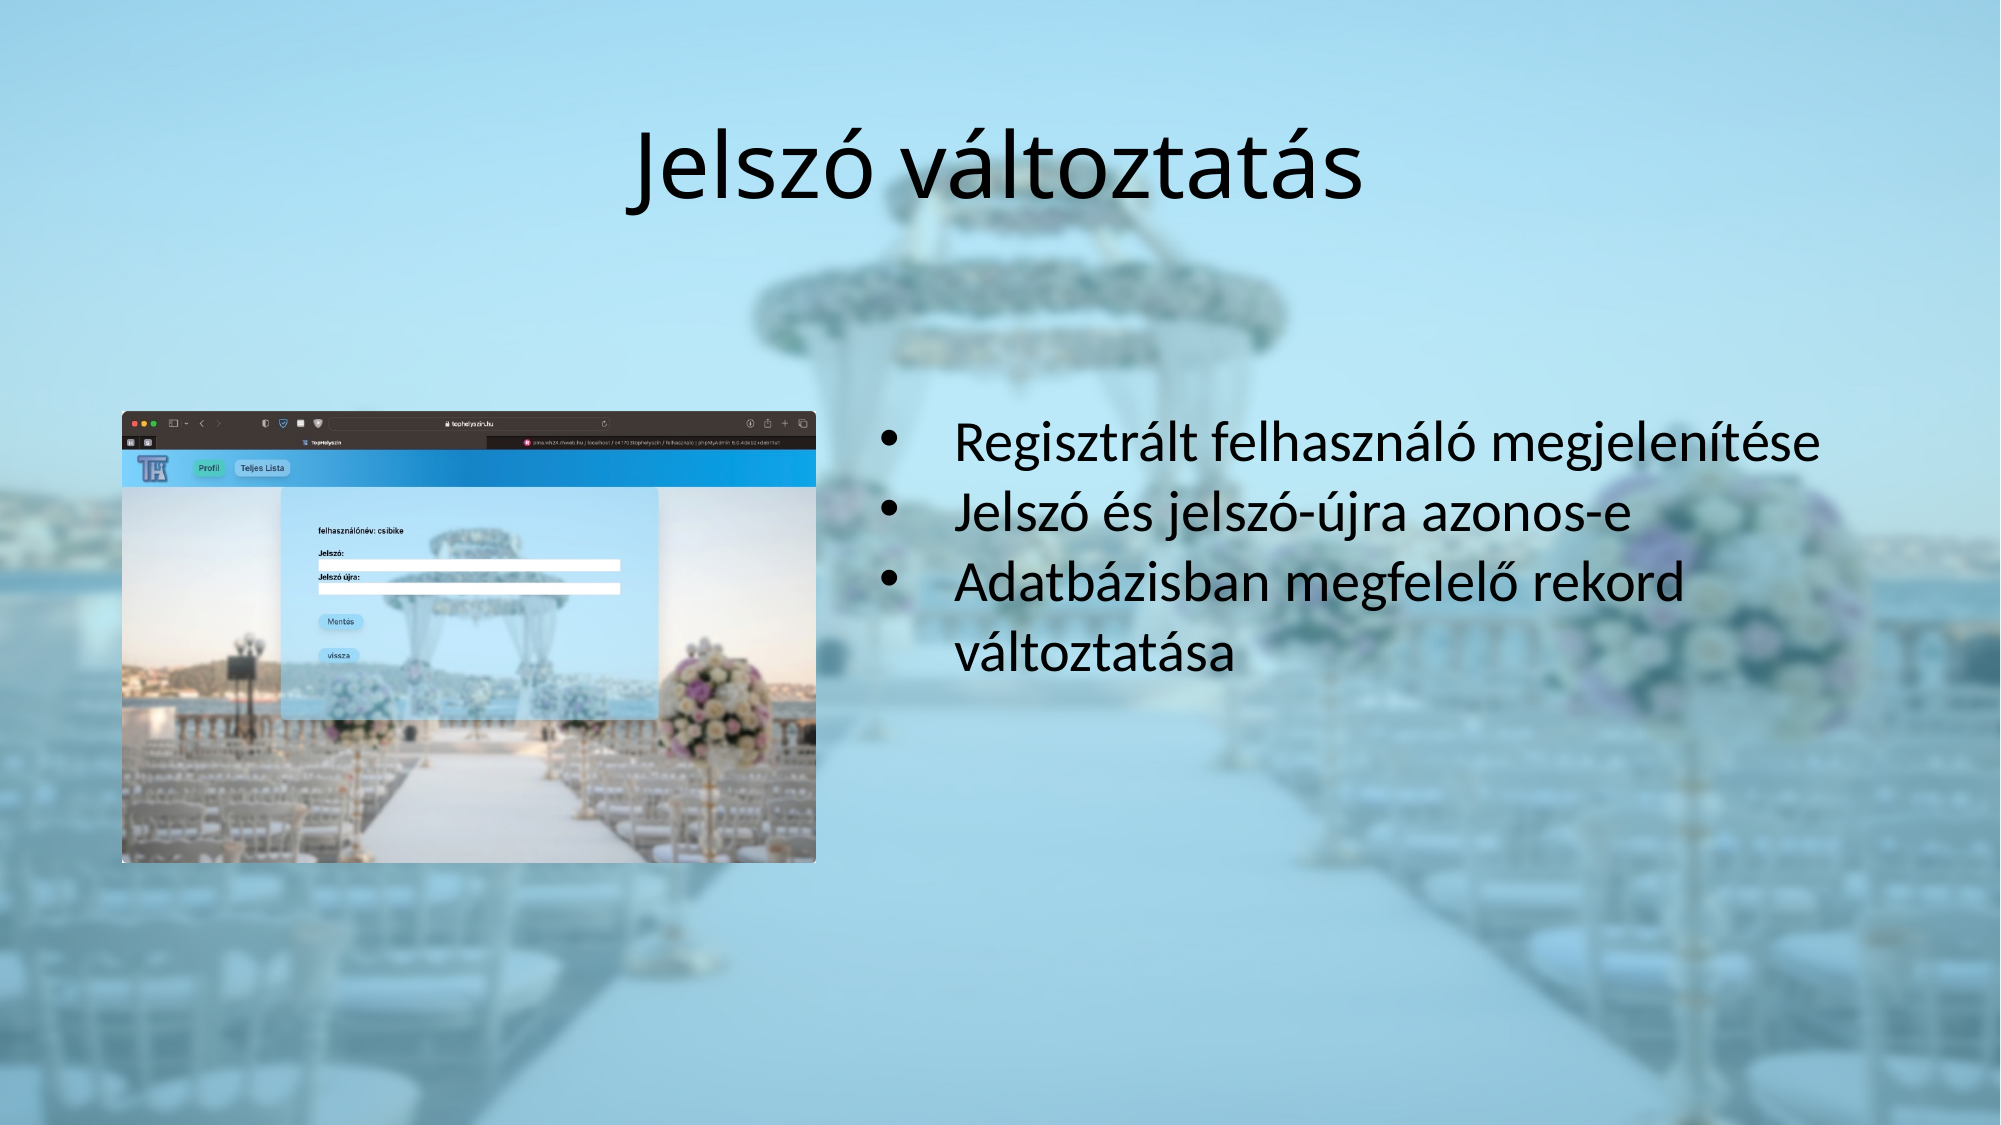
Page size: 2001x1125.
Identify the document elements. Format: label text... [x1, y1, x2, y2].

picture [0, 0, 2001, 1125]
text_box Regisztrált felhasználó megjelenítése Jelszó és jelszó-újra azonos-e Adatbázisban megfelelő rekord változtatása [864, 395, 1878, 761]
title Jelszó változtatás [137, 59, 1863, 278]
